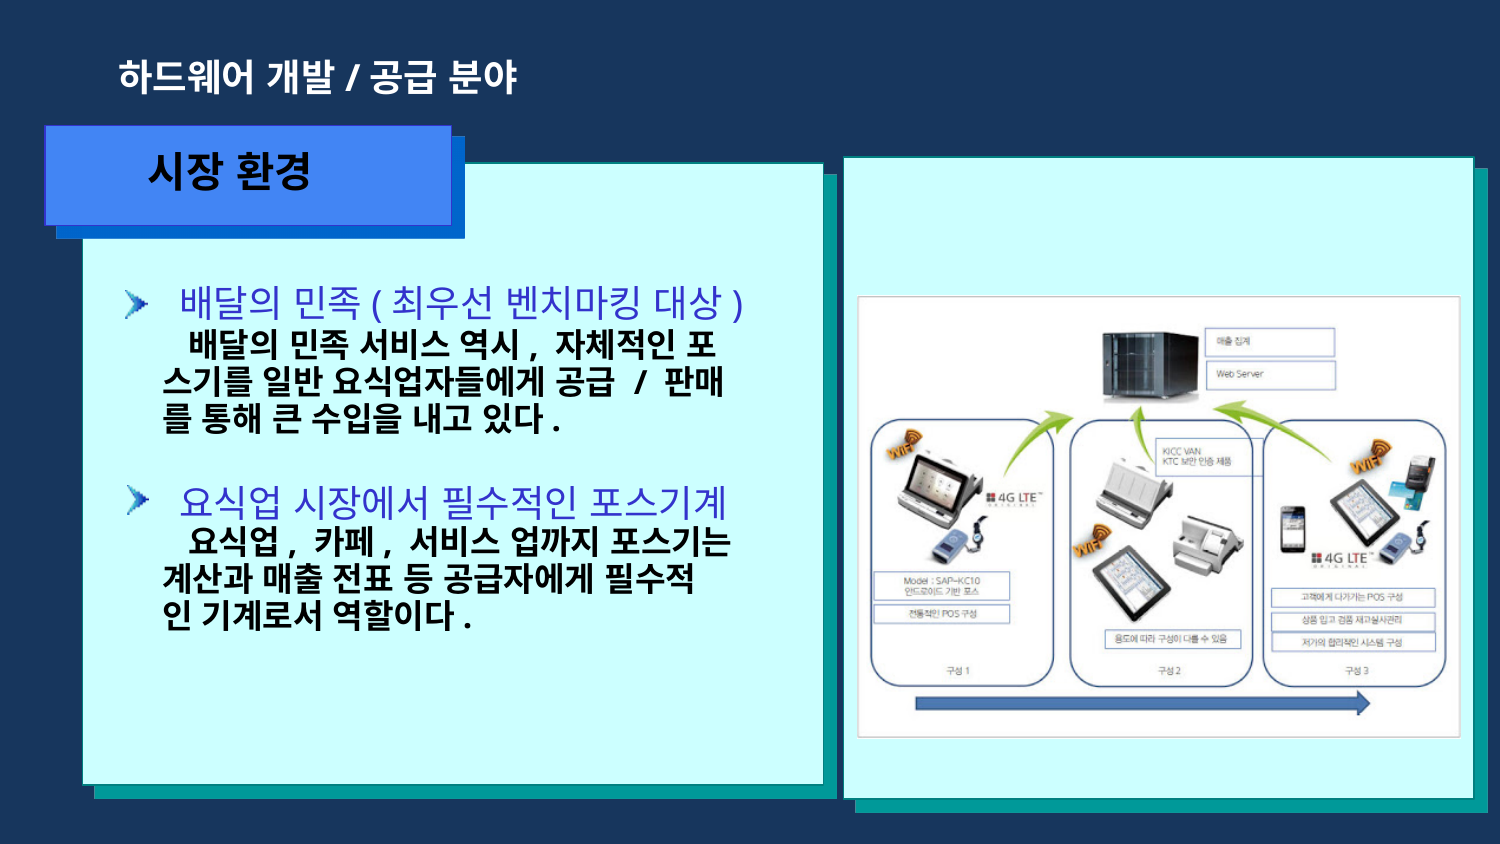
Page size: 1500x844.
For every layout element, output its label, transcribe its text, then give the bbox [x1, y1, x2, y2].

text_box [843, 156, 1474, 800]
picture [125, 290, 148, 320]
text_box 시장 환경 [132, 137, 431, 203]
text_box 배달의 민족(최우선 벤치마킹 대상) 배달의 민족 서비스 역시, 자체적인 포 스기를 일반 요식업자들에게 공급 / 판매 를 통해 큰 수입을 내고 있다. 요식업 시장에서 필수적인 포스기계 요식업, 카페, 서비스 업까지 포스기는 계산과 매출 전표 등 공급자에게 필수적 인 기계로서 역할이다. [146, 250, 795, 761]
text_box [45, 125, 452, 226]
picture [126, 485, 149, 515]
text_box 하드웨어 개발/공급 분야 [51, 46, 586, 107]
text_box [82, 162, 824, 786]
picture [856, 295, 1461, 739]
